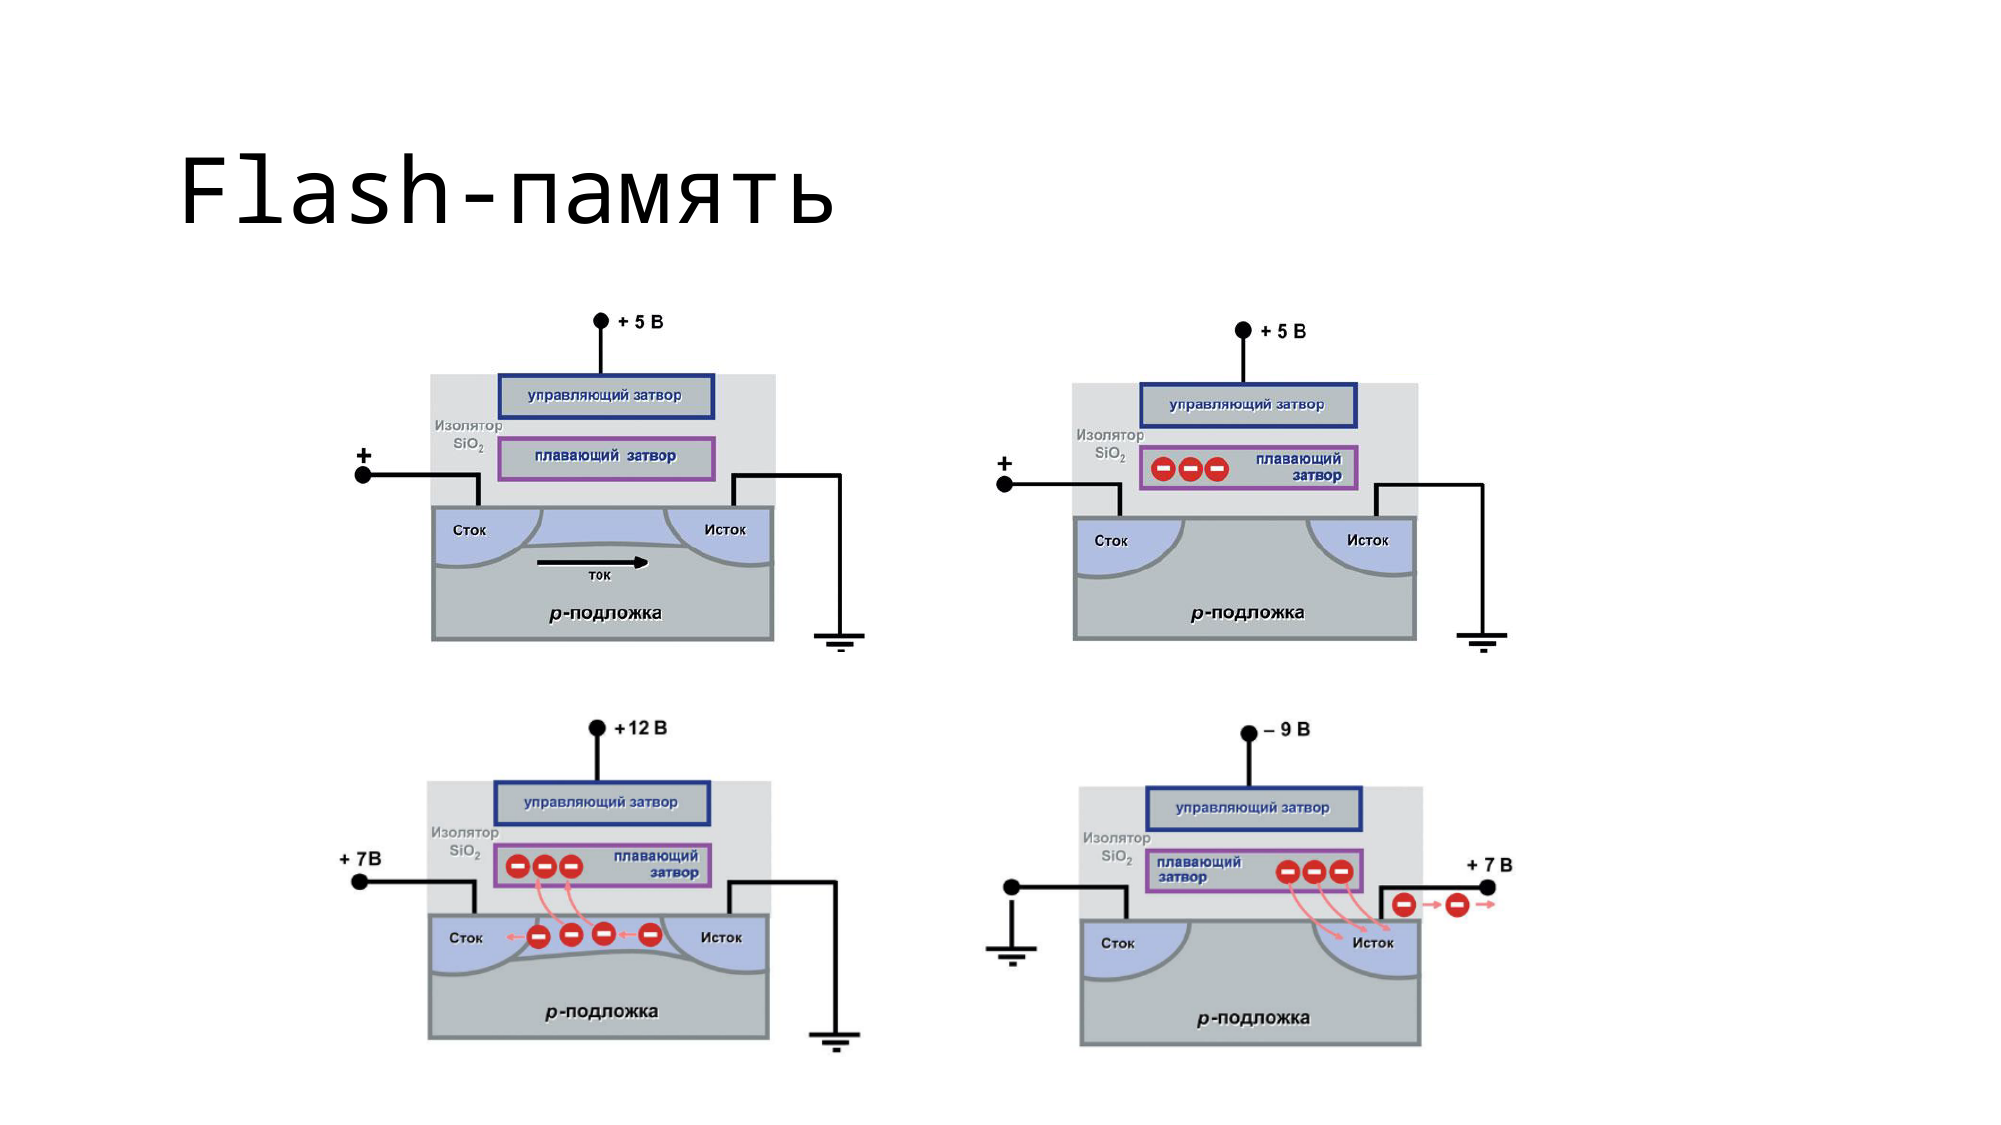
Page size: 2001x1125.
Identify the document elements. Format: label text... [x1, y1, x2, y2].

picture [973, 705, 1518, 1053]
picture [329, 302, 869, 668]
picture [329, 705, 881, 1066]
text_box Flash-память [162, 84, 1888, 303]
picture [987, 302, 1518, 667]
